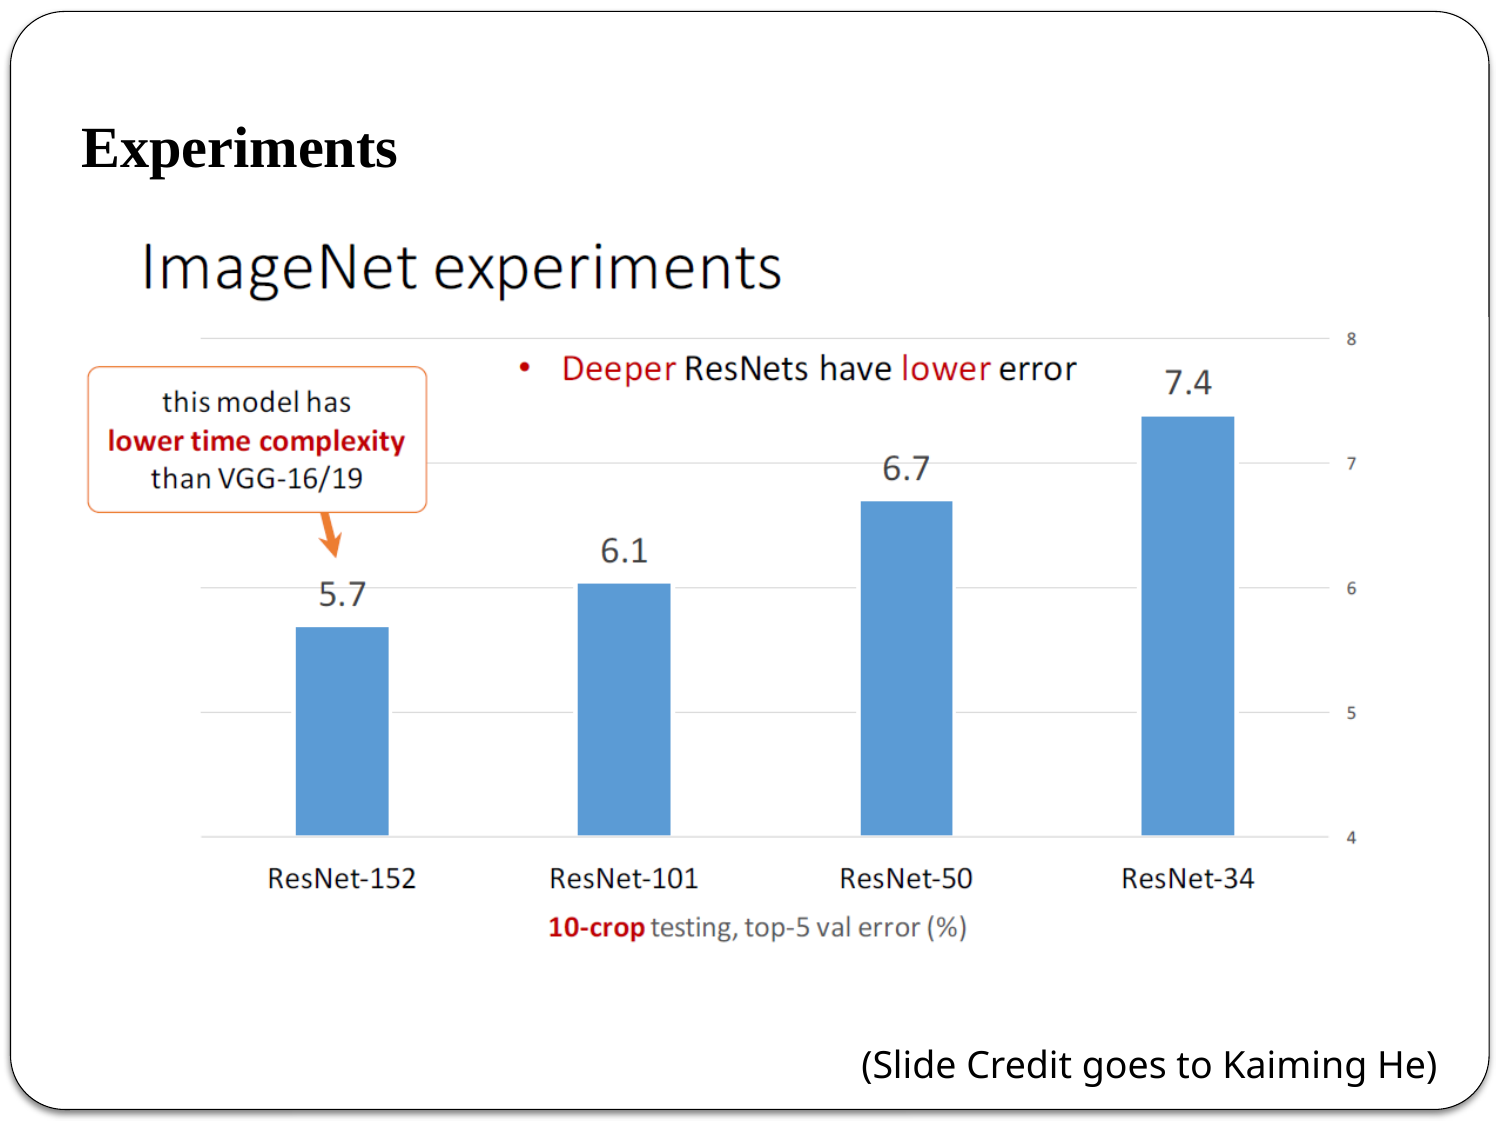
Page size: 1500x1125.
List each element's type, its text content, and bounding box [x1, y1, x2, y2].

text_box Experiments [66, 101, 414, 187]
picture [81, 205, 1400, 953]
text_box (Slide Credit goes to Kaiming He) [846, 1033, 1453, 1094]
